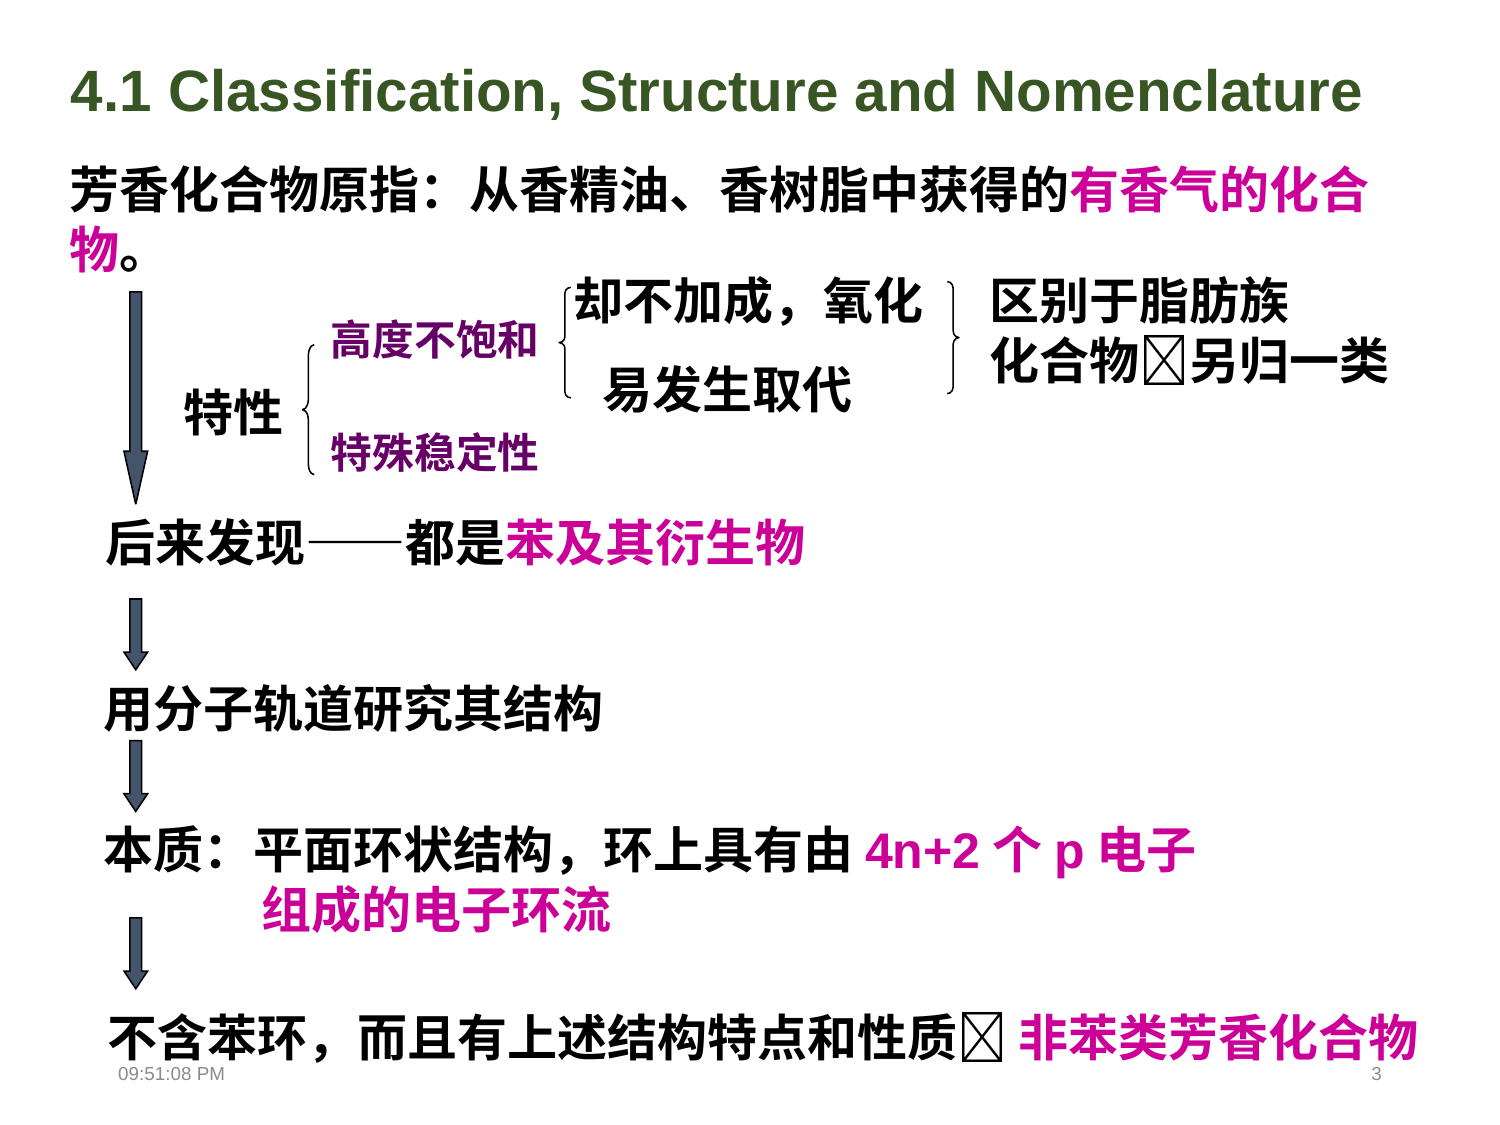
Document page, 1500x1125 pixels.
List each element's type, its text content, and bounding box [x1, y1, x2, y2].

text_box [123, 291, 148, 505]
text_box 用分子轨道研究其结构 [88, 669, 727, 745]
text_box [123, 598, 148, 670]
text_box 芳香化合物原指：从香精油、香树脂中获得的有香气的化合物。 [54, 150, 1446, 286]
text_box 特性 [168, 374, 299, 450]
text_box 后来发现——都是苯及其衍生物 [90, 504, 975, 580]
text_box 4.1 Classification, Structure and Nomenclature [55, 21, 1396, 131]
text_box 特殊稳定性 [316, 419, 555, 485]
text_box 本质：平面环状结构，环上具有由4n+2个p电子 组成的电子环流 [88, 810, 1274, 946]
text_box [123, 917, 148, 989]
slide_number 3 [1059, 1042, 1397, 1103]
text_box [123, 740, 148, 812]
text_box 易发生取代 [588, 350, 928, 426]
text_box 高度不饱和 [316, 306, 555, 372]
text_box 区别于脂肪族 化合物另归一类 [974, 261, 1416, 397]
text_box [947, 281, 959, 394]
text_box [302, 344, 315, 475]
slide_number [103, 1042, 441, 1103]
text_box 不含苯环，而且有上述结构特点和性质 非苯类芳香化合物 [92, 998, 1446, 1074]
text_box 却不加成，氧化 [559, 261, 974, 337]
text_box [559, 287, 571, 398]
